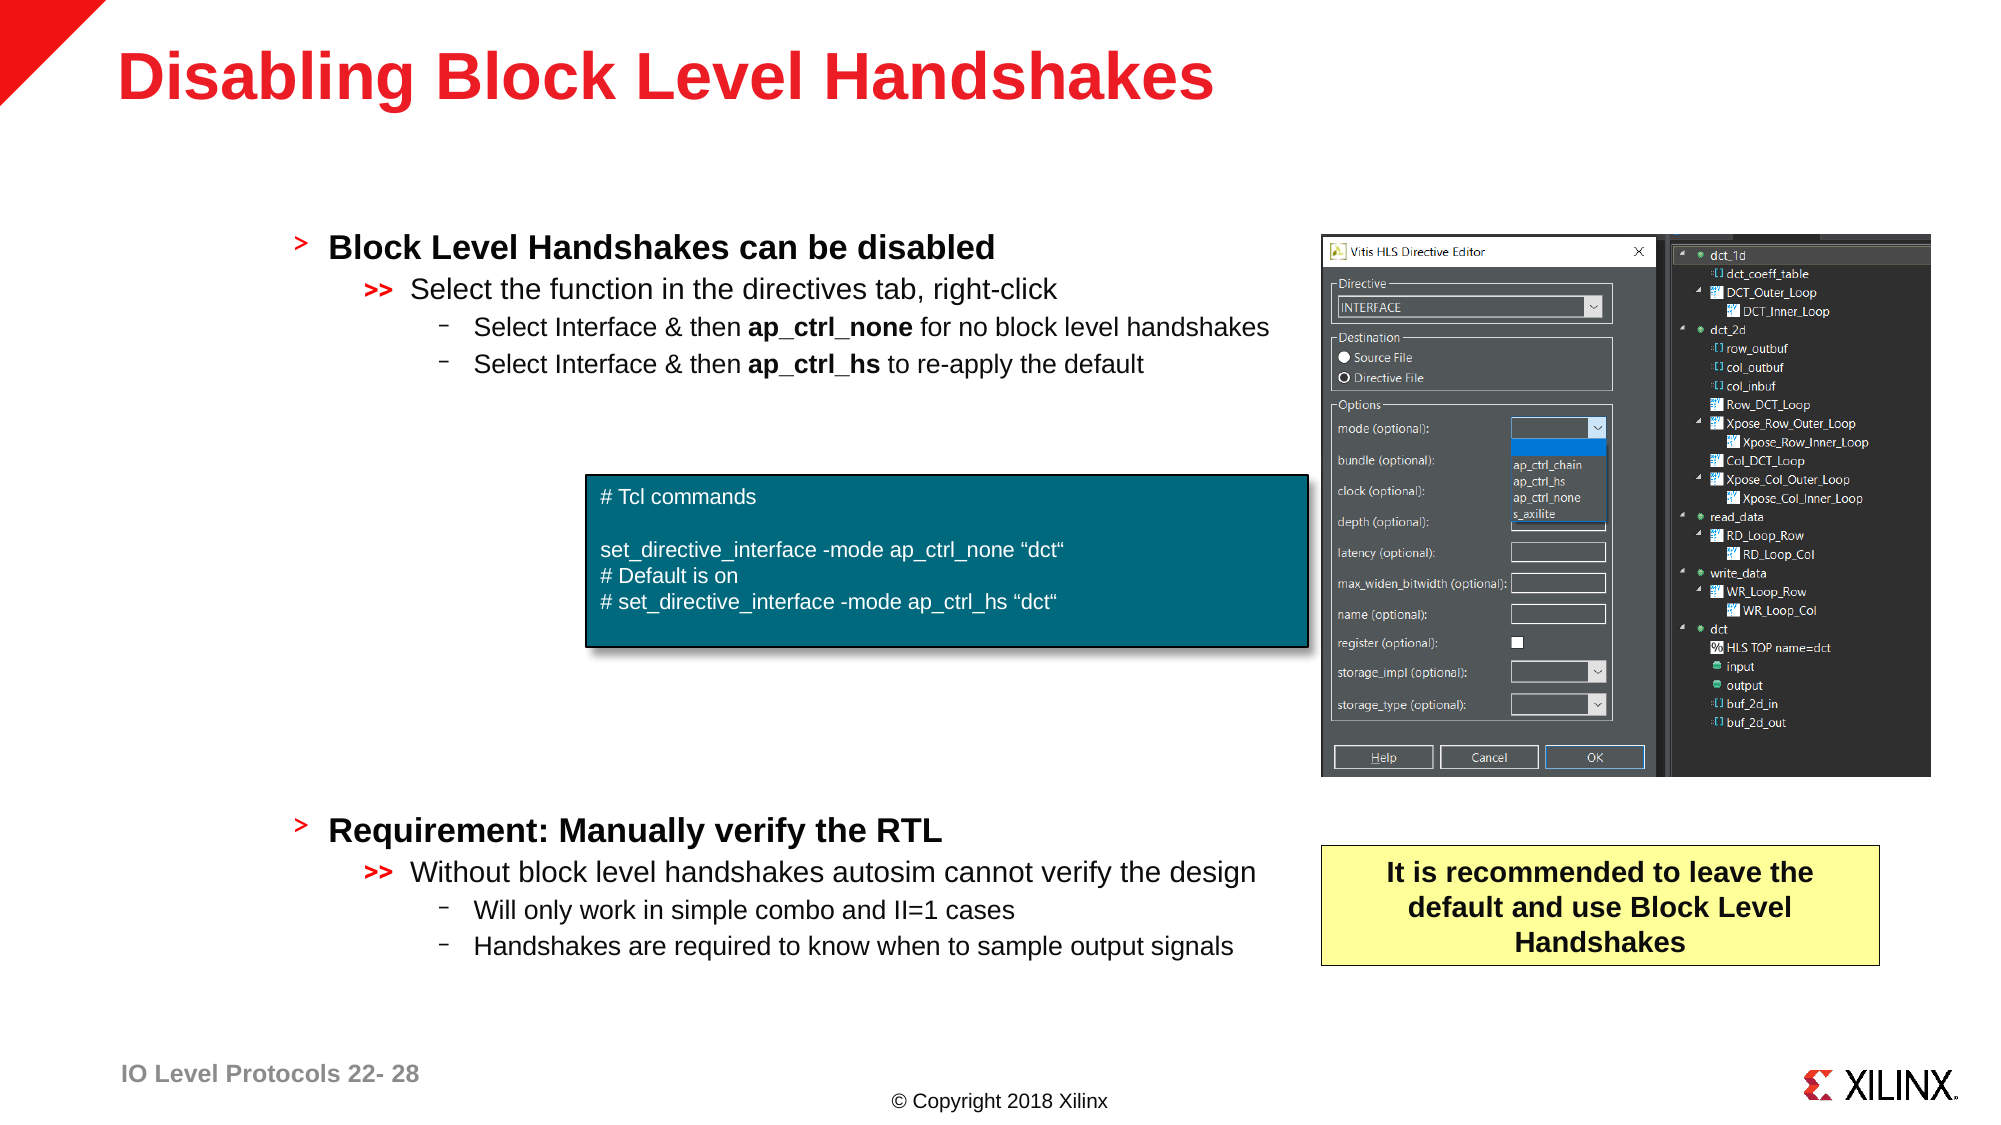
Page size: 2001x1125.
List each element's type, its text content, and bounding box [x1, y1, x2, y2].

text_box # Tcl commands set_directive_interface -mode ap_ctrl_none “dct“ # Default is on # set_directive_interface -mode ap_ctrl_hs “dct“ [585, 475, 1308, 648]
picture [364, 274, 393, 303]
picture [1802, 1069, 1959, 1101]
text_box It is recommended to leave the default and use Block Level Handshakes [1321, 845, 1880, 966]
list Block Level Handshakes can be disabled Select the function in the directives tab, right-click Select Interface & then ap_ctrl_none for no block level handshakes Select Interface & then ap_ctrl_hs to re-apply the default Requirement: Manually verify the RTL Without block level handshakes autosim cannot verify the design Will only work in simple combo and II=1 cases Handshakes are required to know when to sample output signals [277, 217, 2000, 974]
picture [364, 856, 393, 885]
picture [1321, 234, 1931, 777]
title Disabling Block Level Handshakes [101, 34, 1832, 117]
slide_number IO Level Protocols 22- 28 [106, 1042, 460, 1103]
